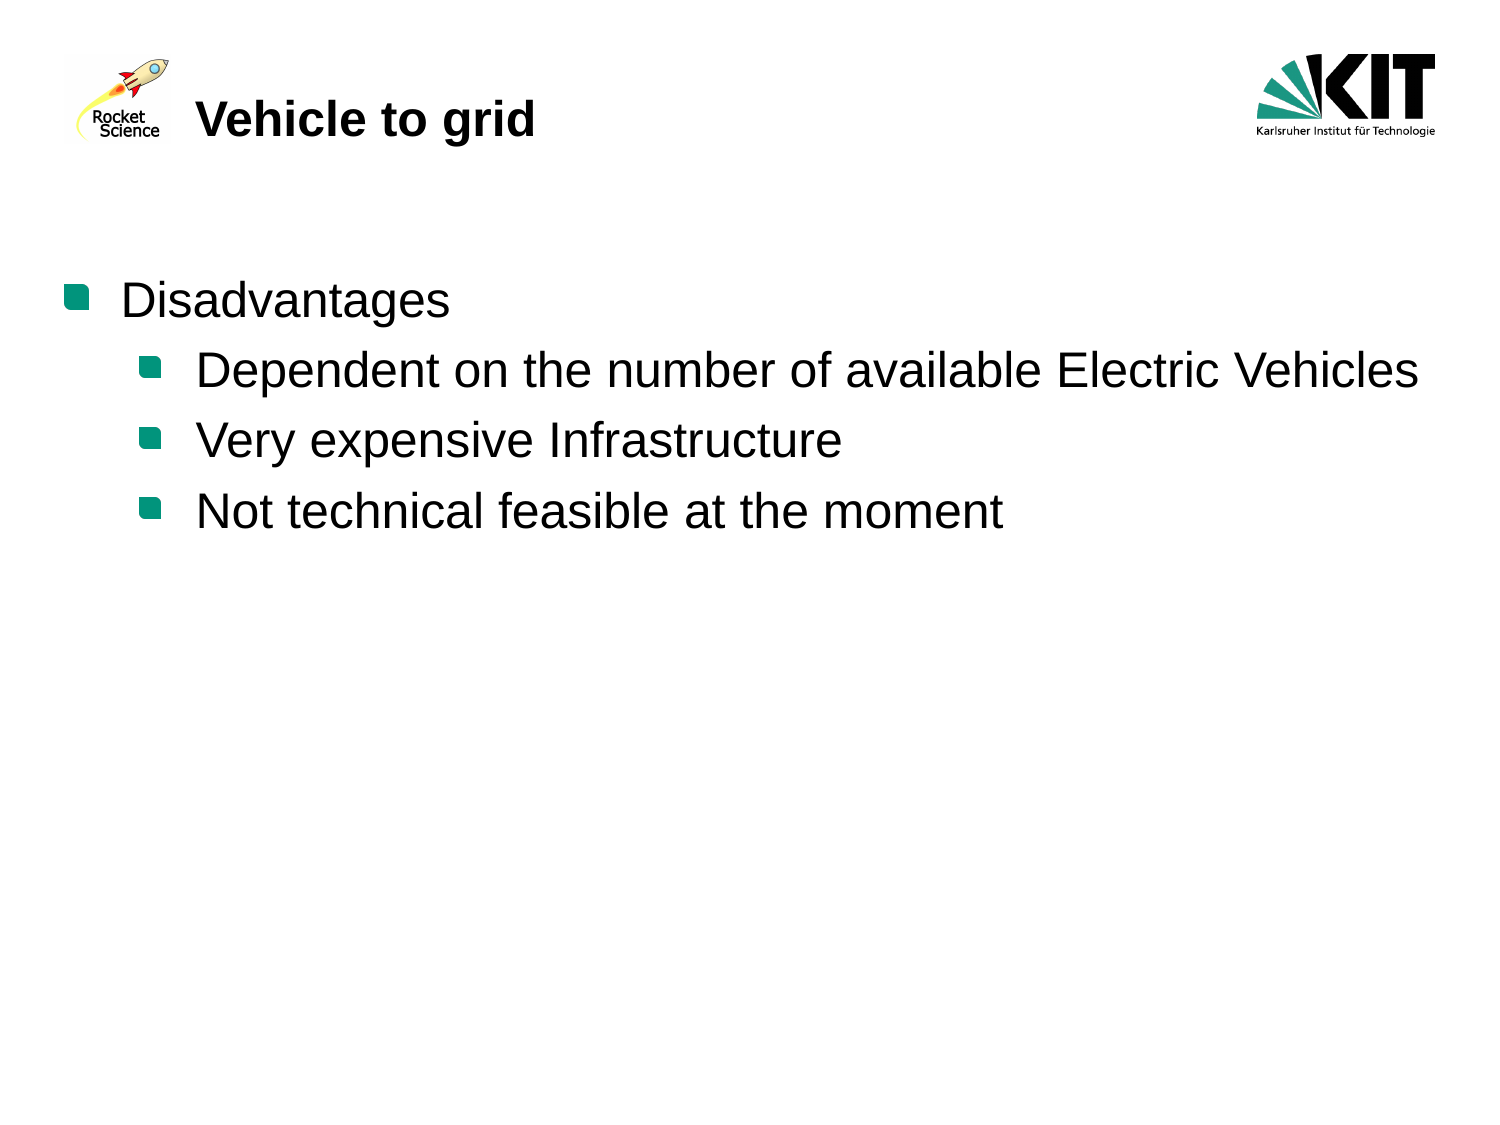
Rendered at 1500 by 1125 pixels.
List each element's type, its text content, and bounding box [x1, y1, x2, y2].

list Disadvantages Dependent on the number of available Electric Vehicles Very expensive Infrastructure Not technical feasible at the moment [63, 196, 1436, 1000]
picture [1257, 54, 1435, 137]
picture [139, 497, 161, 519]
picture [64, 284, 89, 310]
picture [64, 54, 171, 144]
picture [139, 356, 161, 378]
picture [139, 427, 161, 449]
title Vehicle to grid [194, 54, 1199, 148]
